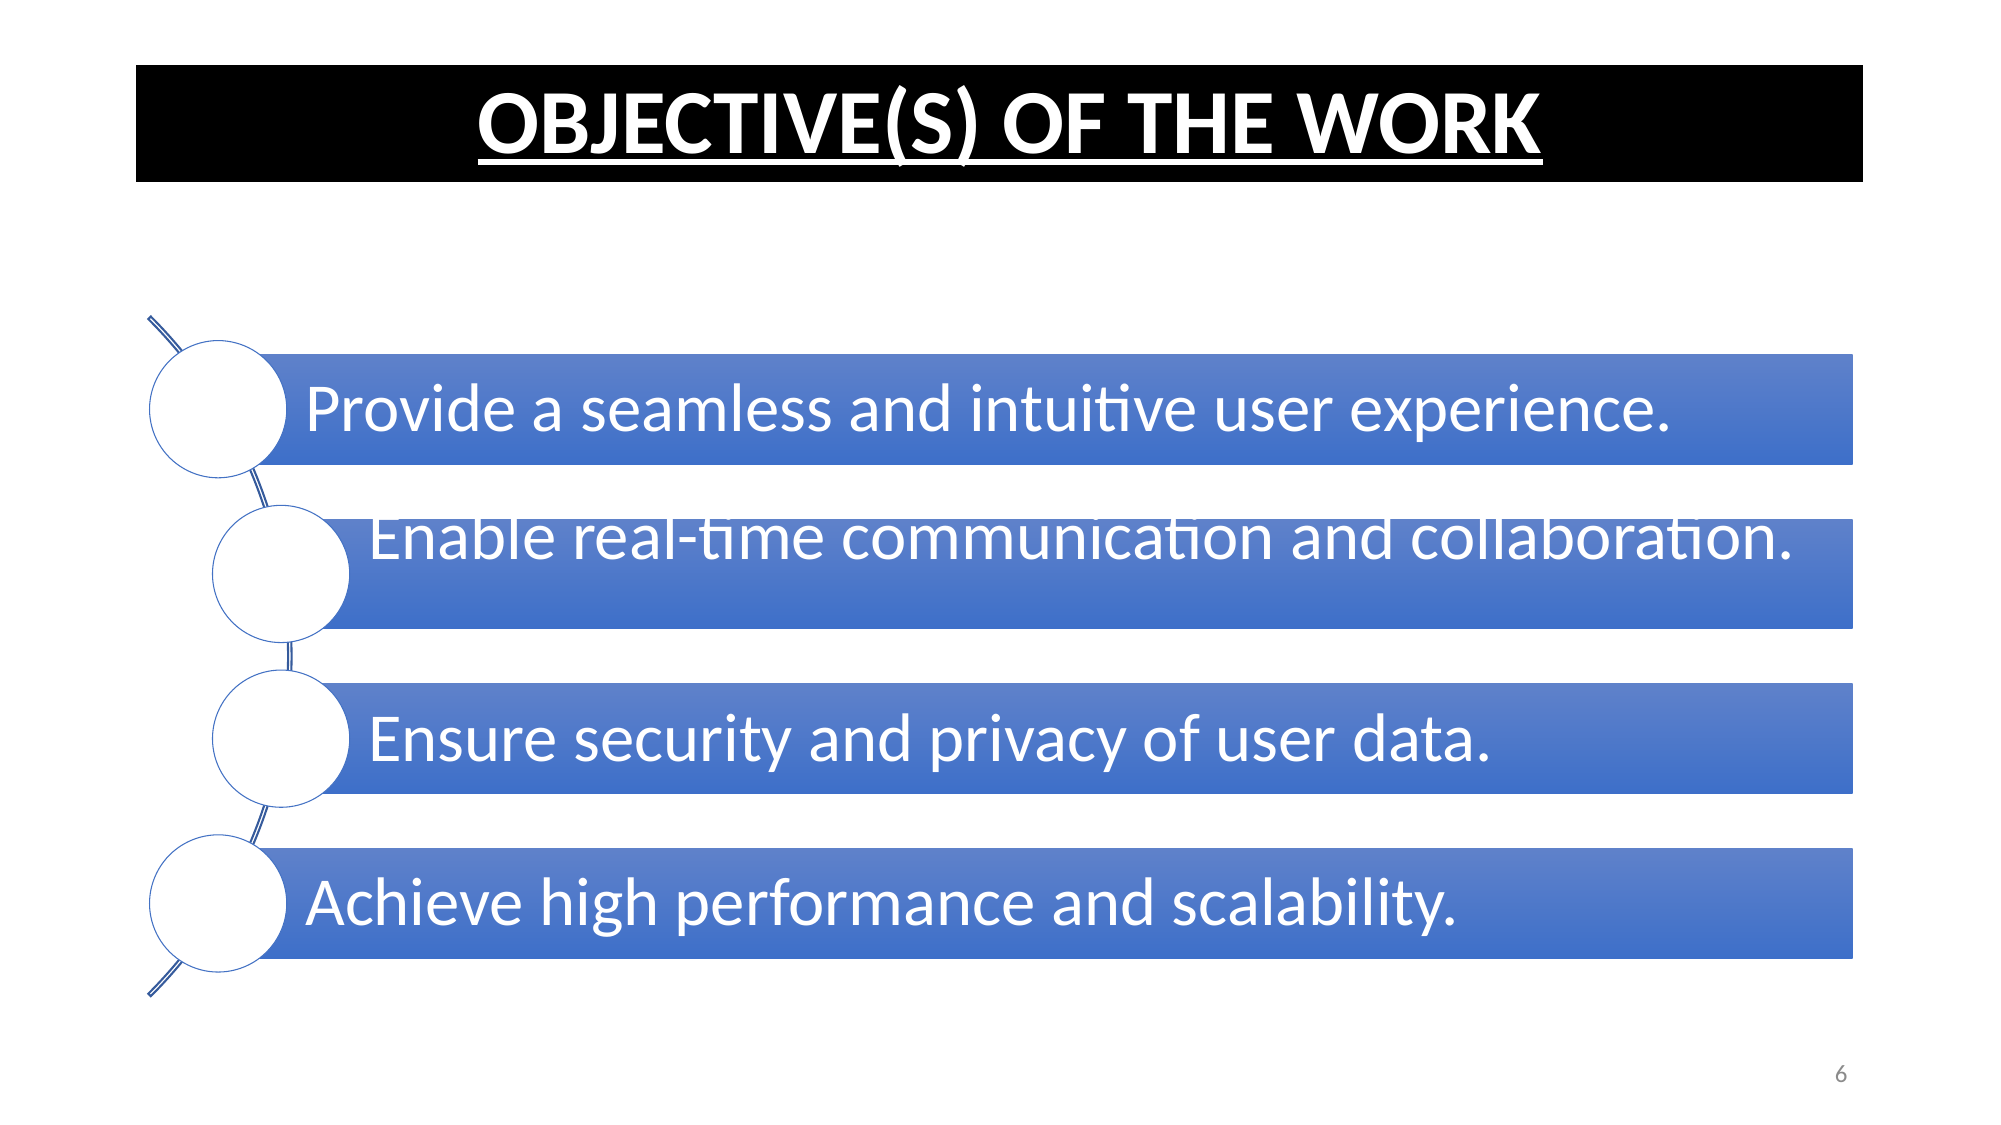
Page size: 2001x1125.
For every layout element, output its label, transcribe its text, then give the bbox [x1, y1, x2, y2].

title OBJECTIVE(S) OF THE WORK [136, 65, 1863, 182]
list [137, 299, 1863, 1014]
slide_number 6 [1412, 1042, 1863, 1103]
